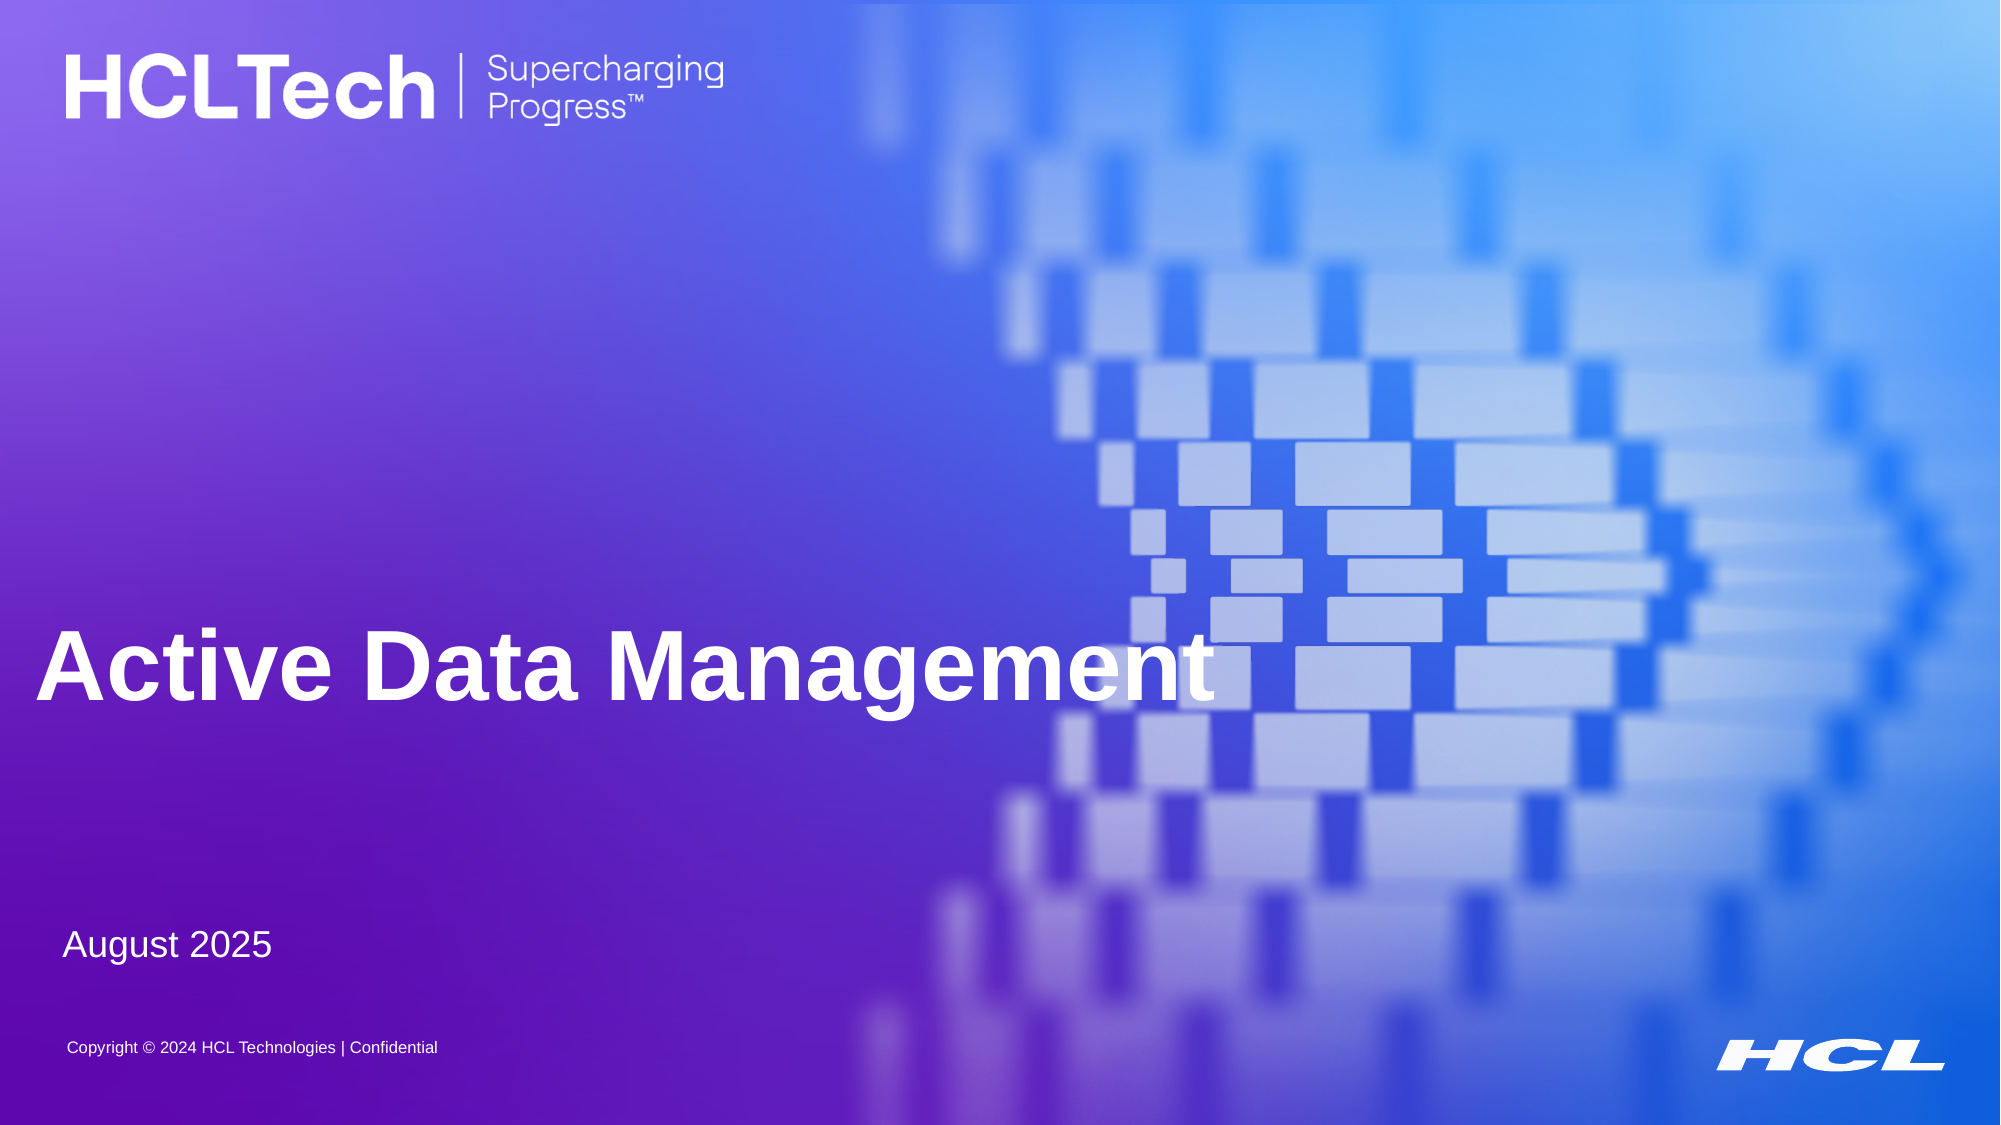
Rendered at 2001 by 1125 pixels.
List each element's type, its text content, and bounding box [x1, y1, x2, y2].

list Active Data Management [34, 397, 1345, 728]
picture [0, 0, 2000, 1125]
list August 2025 [62, 905, 576, 973]
